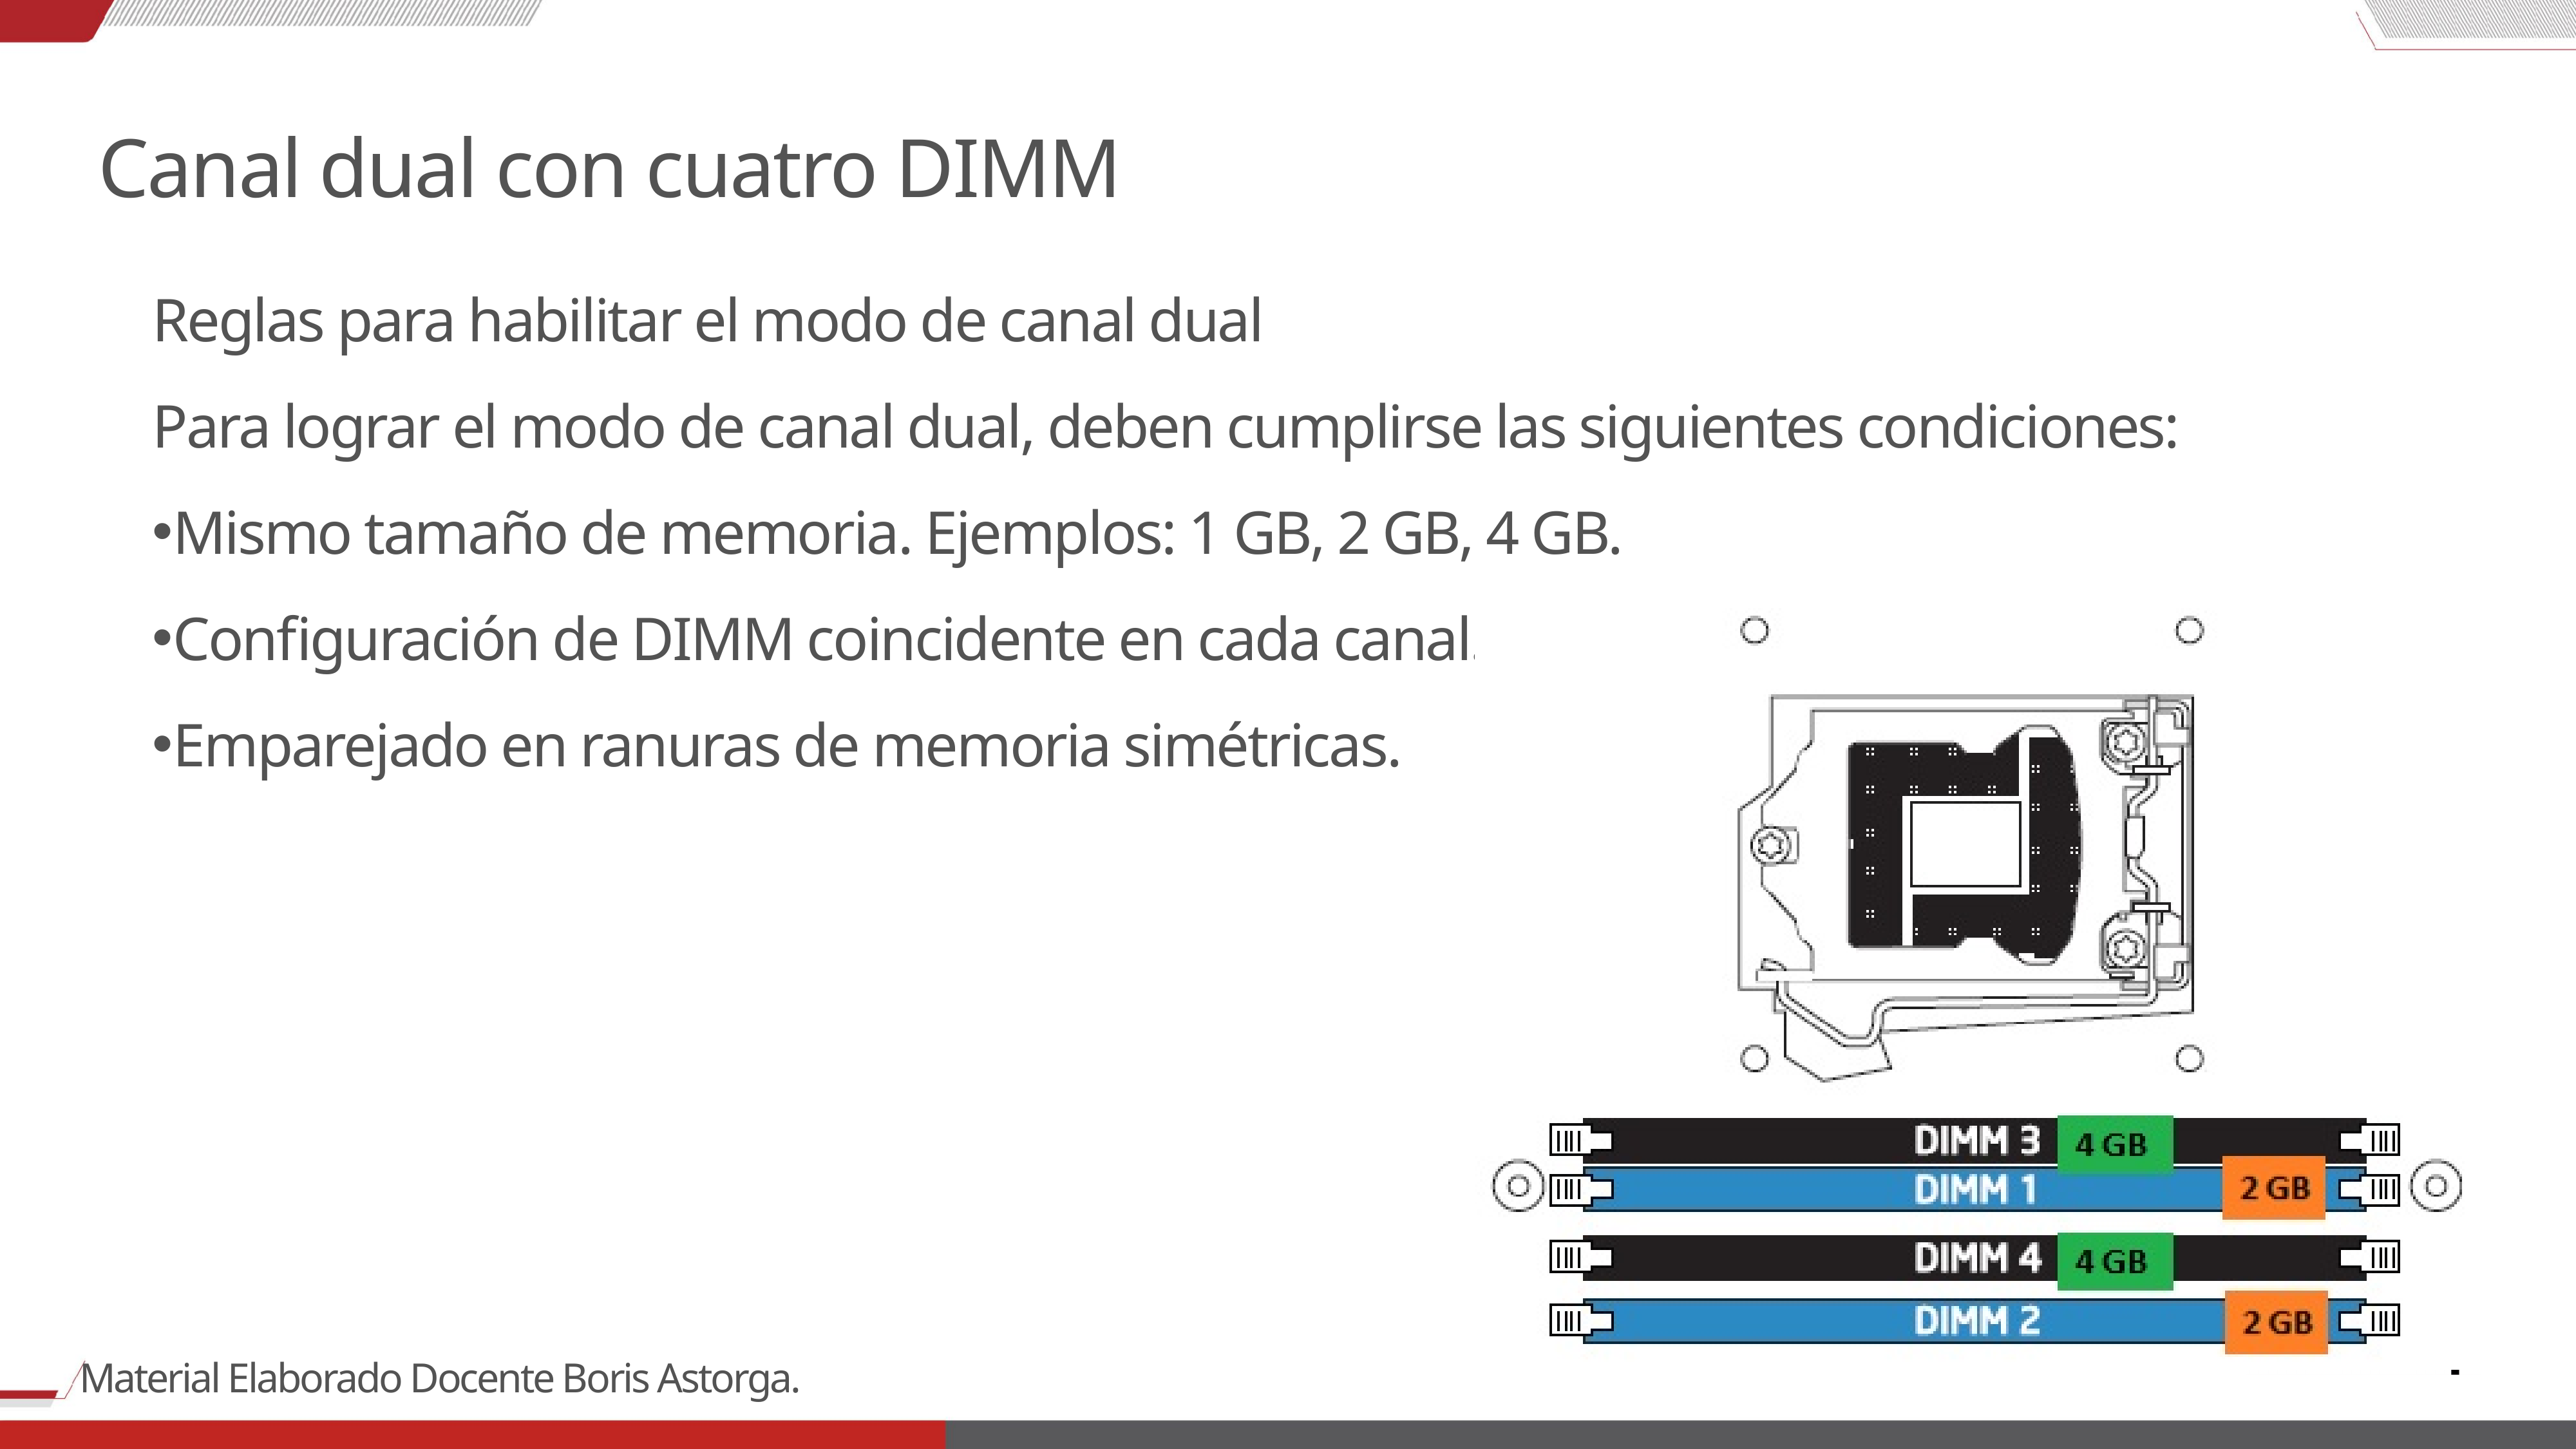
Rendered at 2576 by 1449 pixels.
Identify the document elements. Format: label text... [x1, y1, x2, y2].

picture [0, 588, 2576, 1449]
text_box Reglas para habilitar el modo de canal dual Para lograr el modo de canal dual, deben cumplirse las siguientes condiciones: Mismo tamaño de memoria. Ejemplos: 1 GB, 2 GB, 4 GB. Configuración de DIMM coincidente en cada canal. Emparejado en ranuras de memoria simétricas. [143, 242, 2433, 783]
text_box Material Elaborado Docente Boris Astorga. [70, 1348, 1358, 1406]
text_box Canal dual con cuatro DIMM [89, 112, 1132, 218]
picture [0, 0, 2576, 55]
